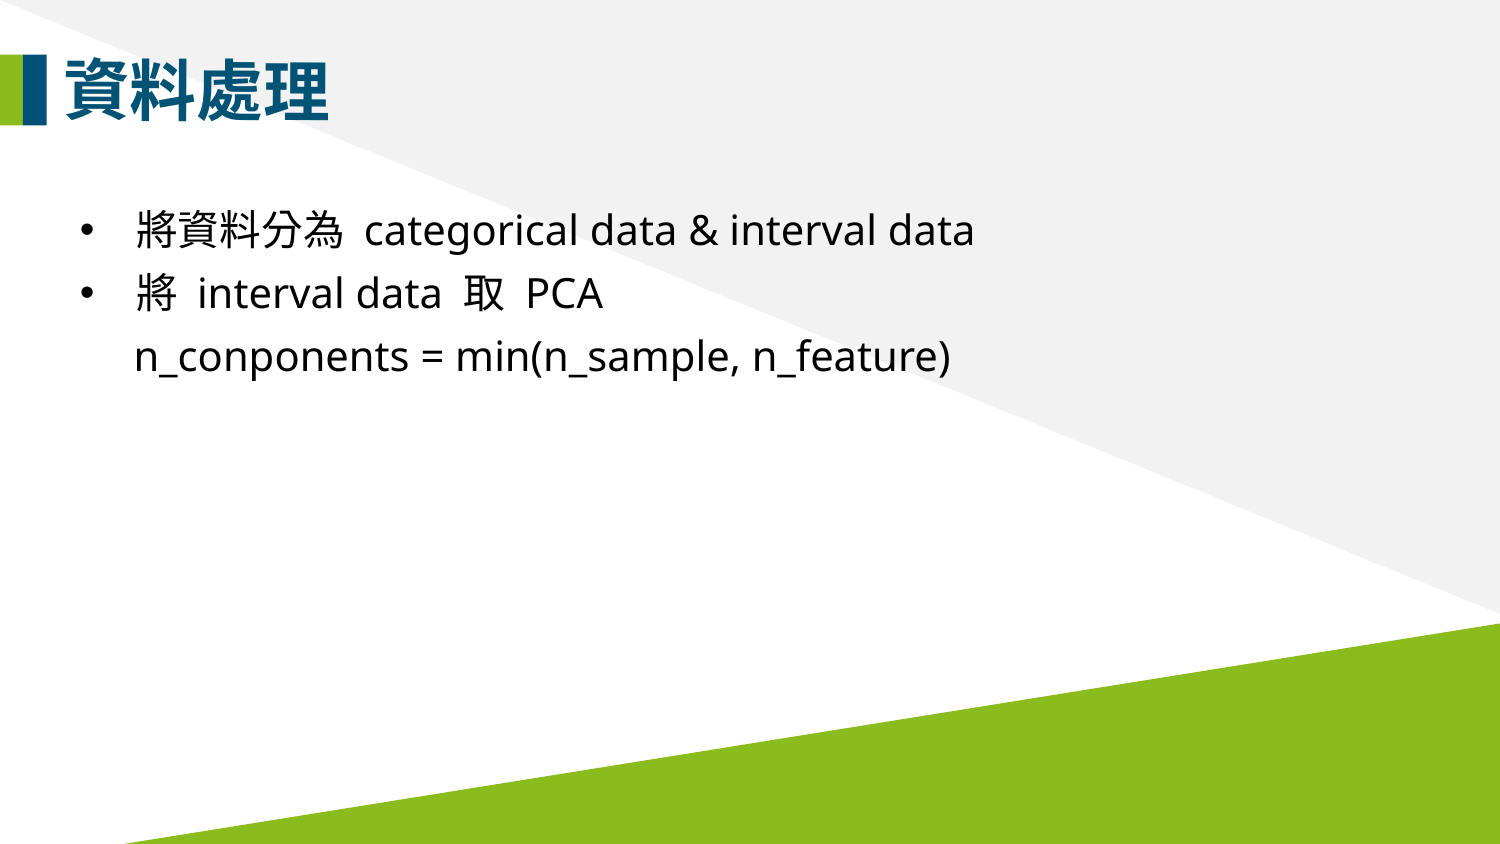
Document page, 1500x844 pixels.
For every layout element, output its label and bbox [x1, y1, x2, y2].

text_box [0, 0, 1500, 844]
